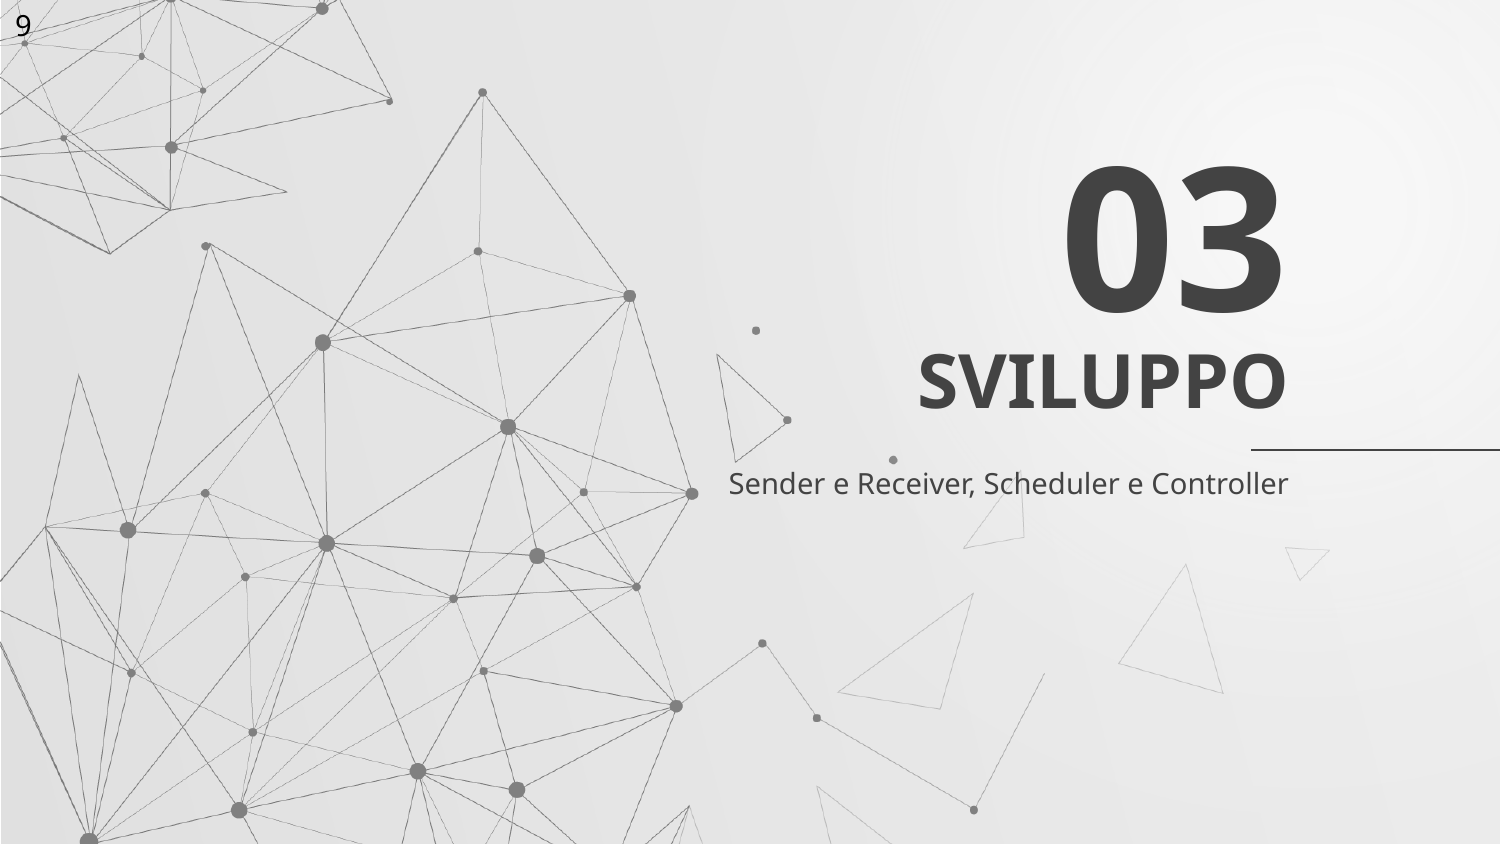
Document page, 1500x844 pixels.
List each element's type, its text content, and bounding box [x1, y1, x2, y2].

text_box 9 [0, 0, 47, 50]
subtitle Sender e Receiver, Scheduler e Controller [611, 449, 1305, 538]
title 03 [815, 169, 1305, 294]
picture [0, 0, 1500, 844]
title SVILUPPO [451, 220, 1305, 537]
